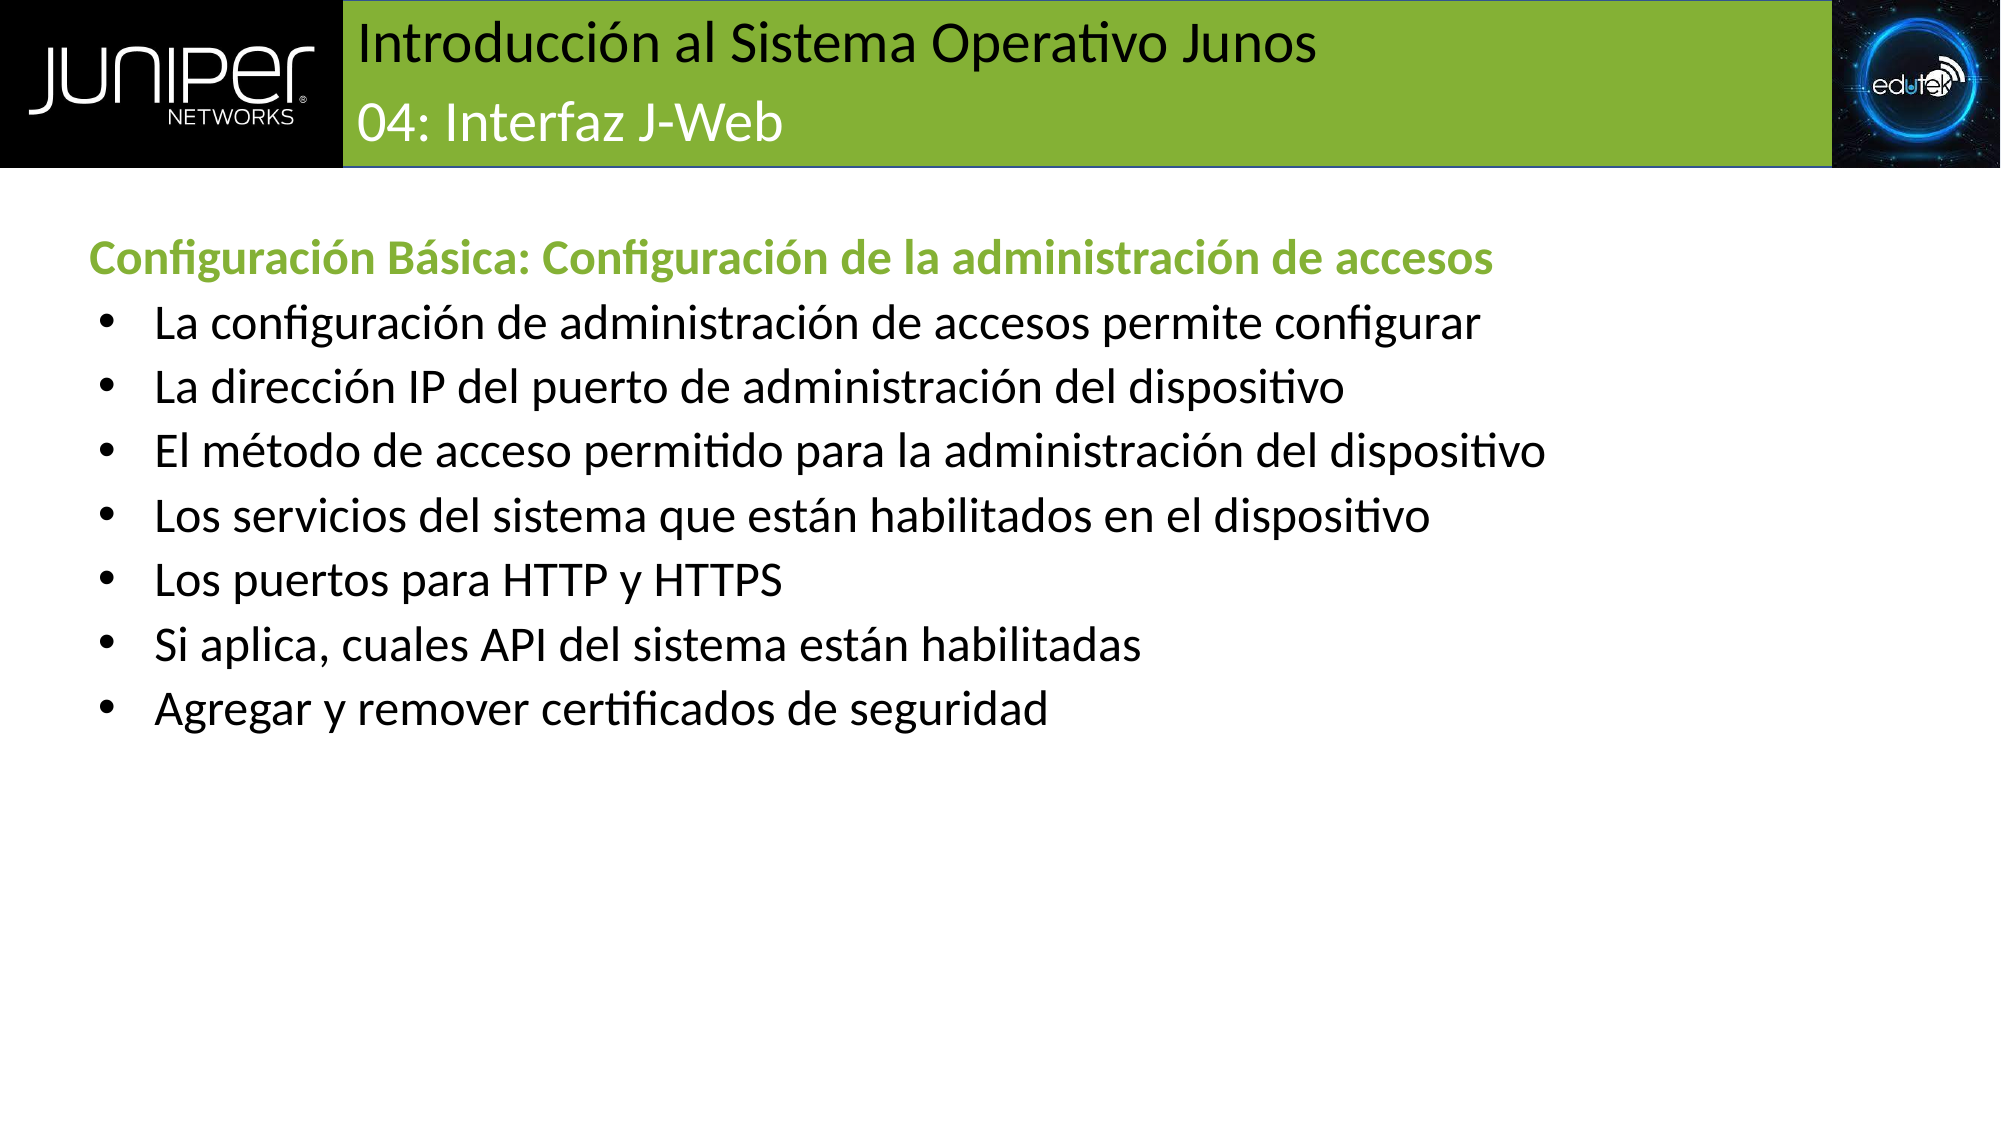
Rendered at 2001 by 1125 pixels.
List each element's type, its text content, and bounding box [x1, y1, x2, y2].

picture [0, 0, 343, 168]
list 04: Interfaz J-Web [342, 83, 1606, 168]
picture [1832, 84, 2000, 168]
title Introducción al Sistema Operativo Junos [342, 3, 2000, 84]
list Configuración Básica: Configuración de la administración de accesos La configuración de administración de accesos permite configurar La dirección IP del puerto de administración del dispositivo El método de acceso permitido para la administración del dispositivo Los servicios del sistema que están habilitados en el dispositivo Los puertos para HTTP y HTTPS Si aplica, cuales API del sistema están habilitadas Agregar y remover certificados de seguridad [74, 224, 1926, 938]
